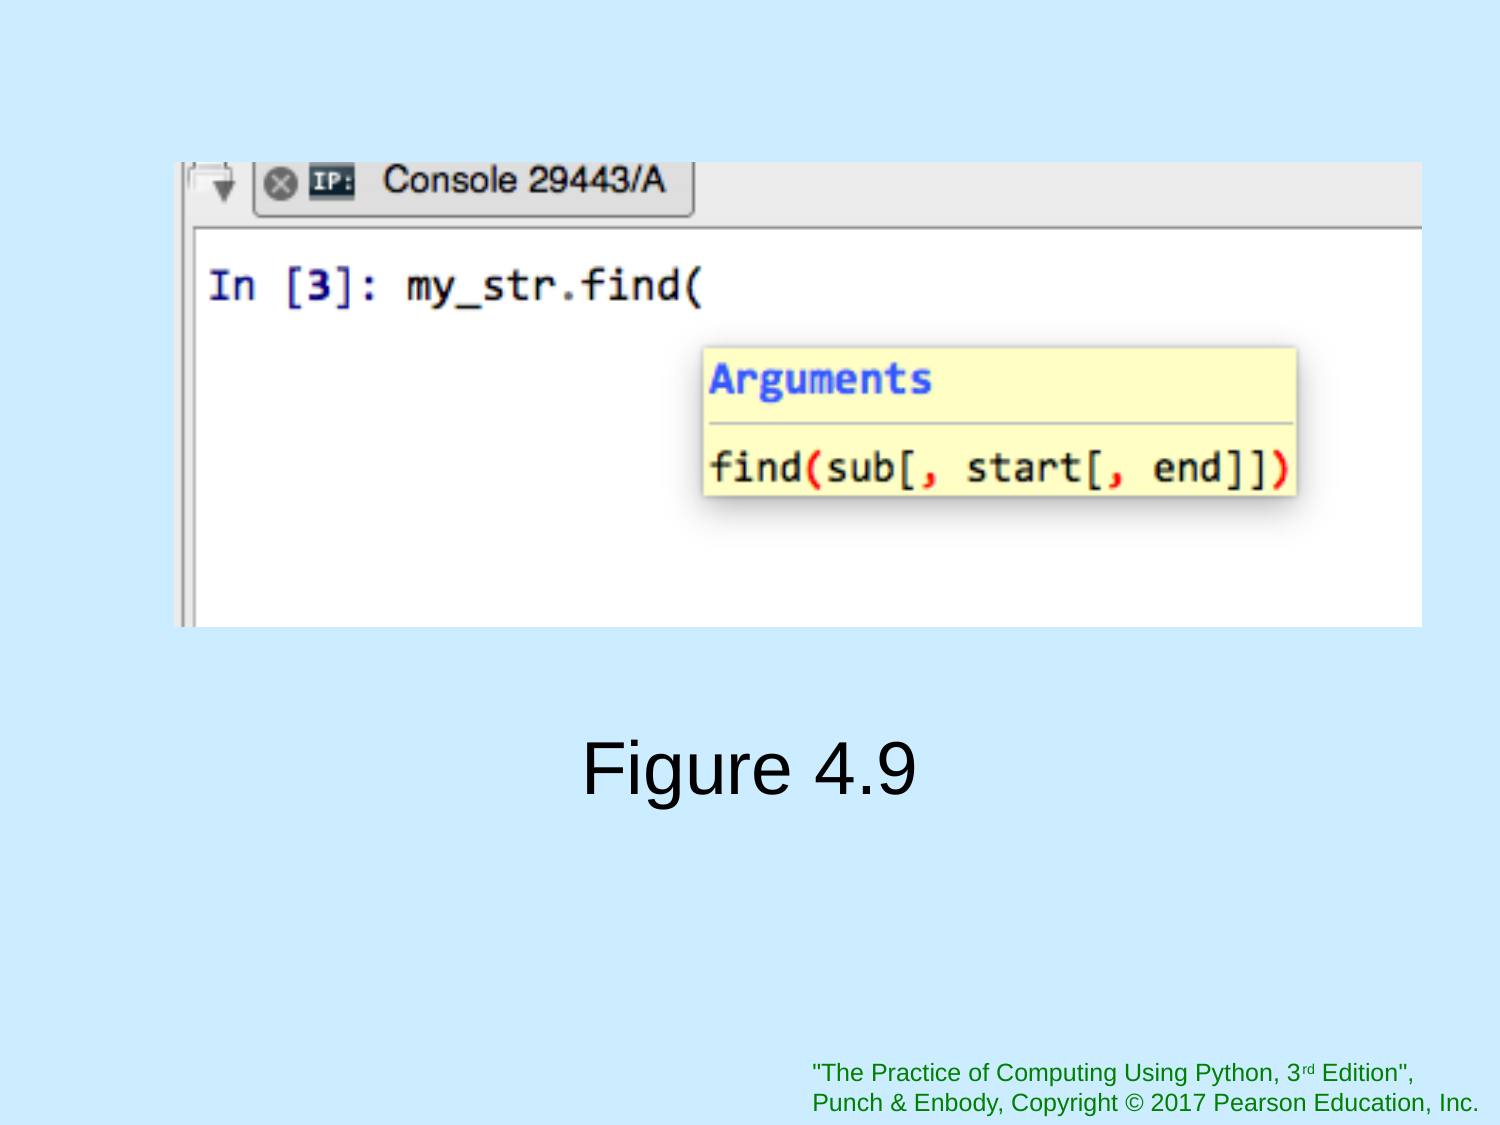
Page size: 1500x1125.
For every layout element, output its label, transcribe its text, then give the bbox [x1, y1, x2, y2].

text_box Figure 4.9 [566, 712, 934, 818]
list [174, 162, 1422, 628]
